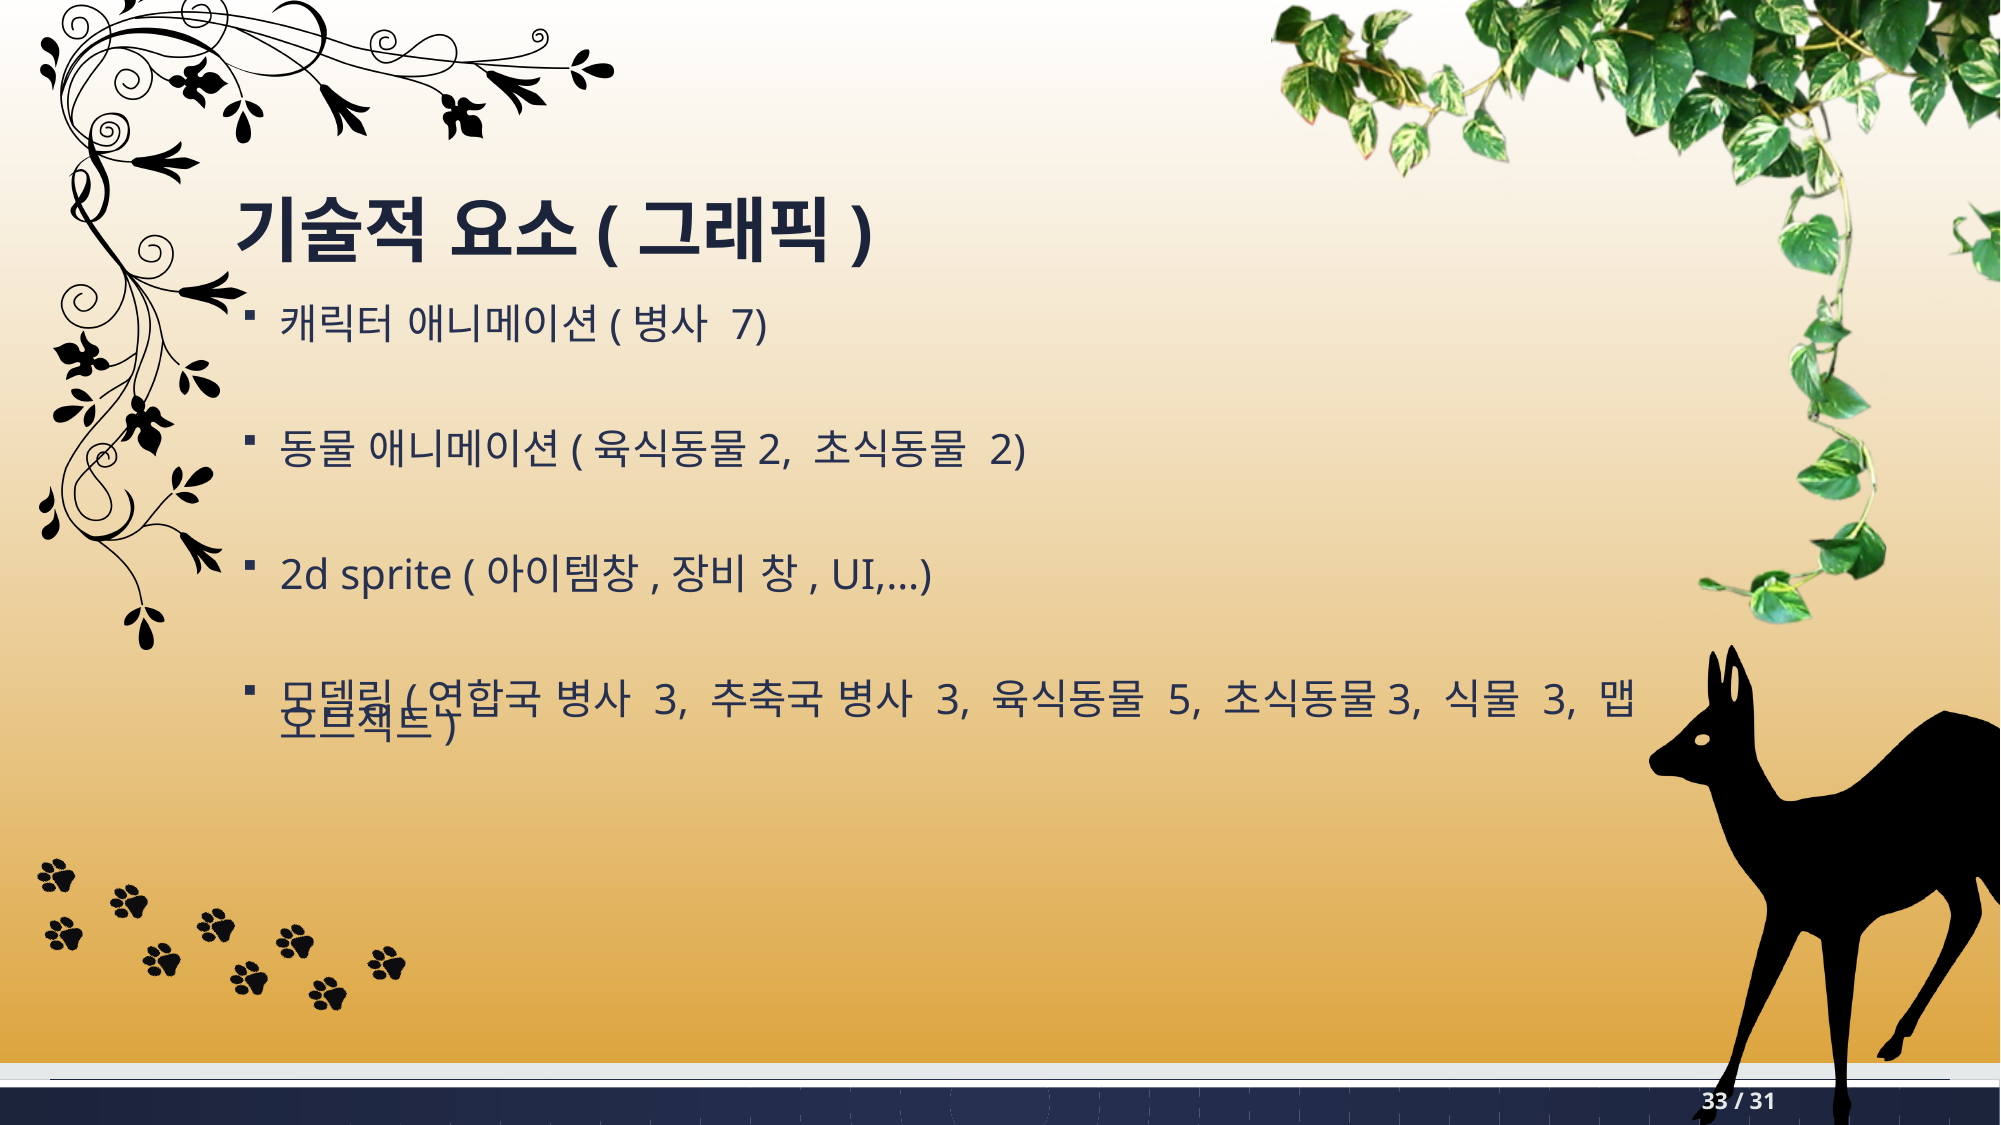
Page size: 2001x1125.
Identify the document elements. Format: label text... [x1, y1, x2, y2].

list 캐릭터 애니메이션(병사 7) 동물 애니메이션(육식동물2, 초식동물 2) 2d sprite (아이템창,장비 창, UI,…) 모델링(연합국 병사 3, 추축국 병사 3, 육식동물 5, 초식동물3, 식물 3, 맵 오브젝트) [219, 311, 1780, 917]
title 기술적 요소(그래픽) [219, 76, 1780, 279]
picture [1649, 645, 2000, 1125]
picture [0, 717, 451, 1125]
